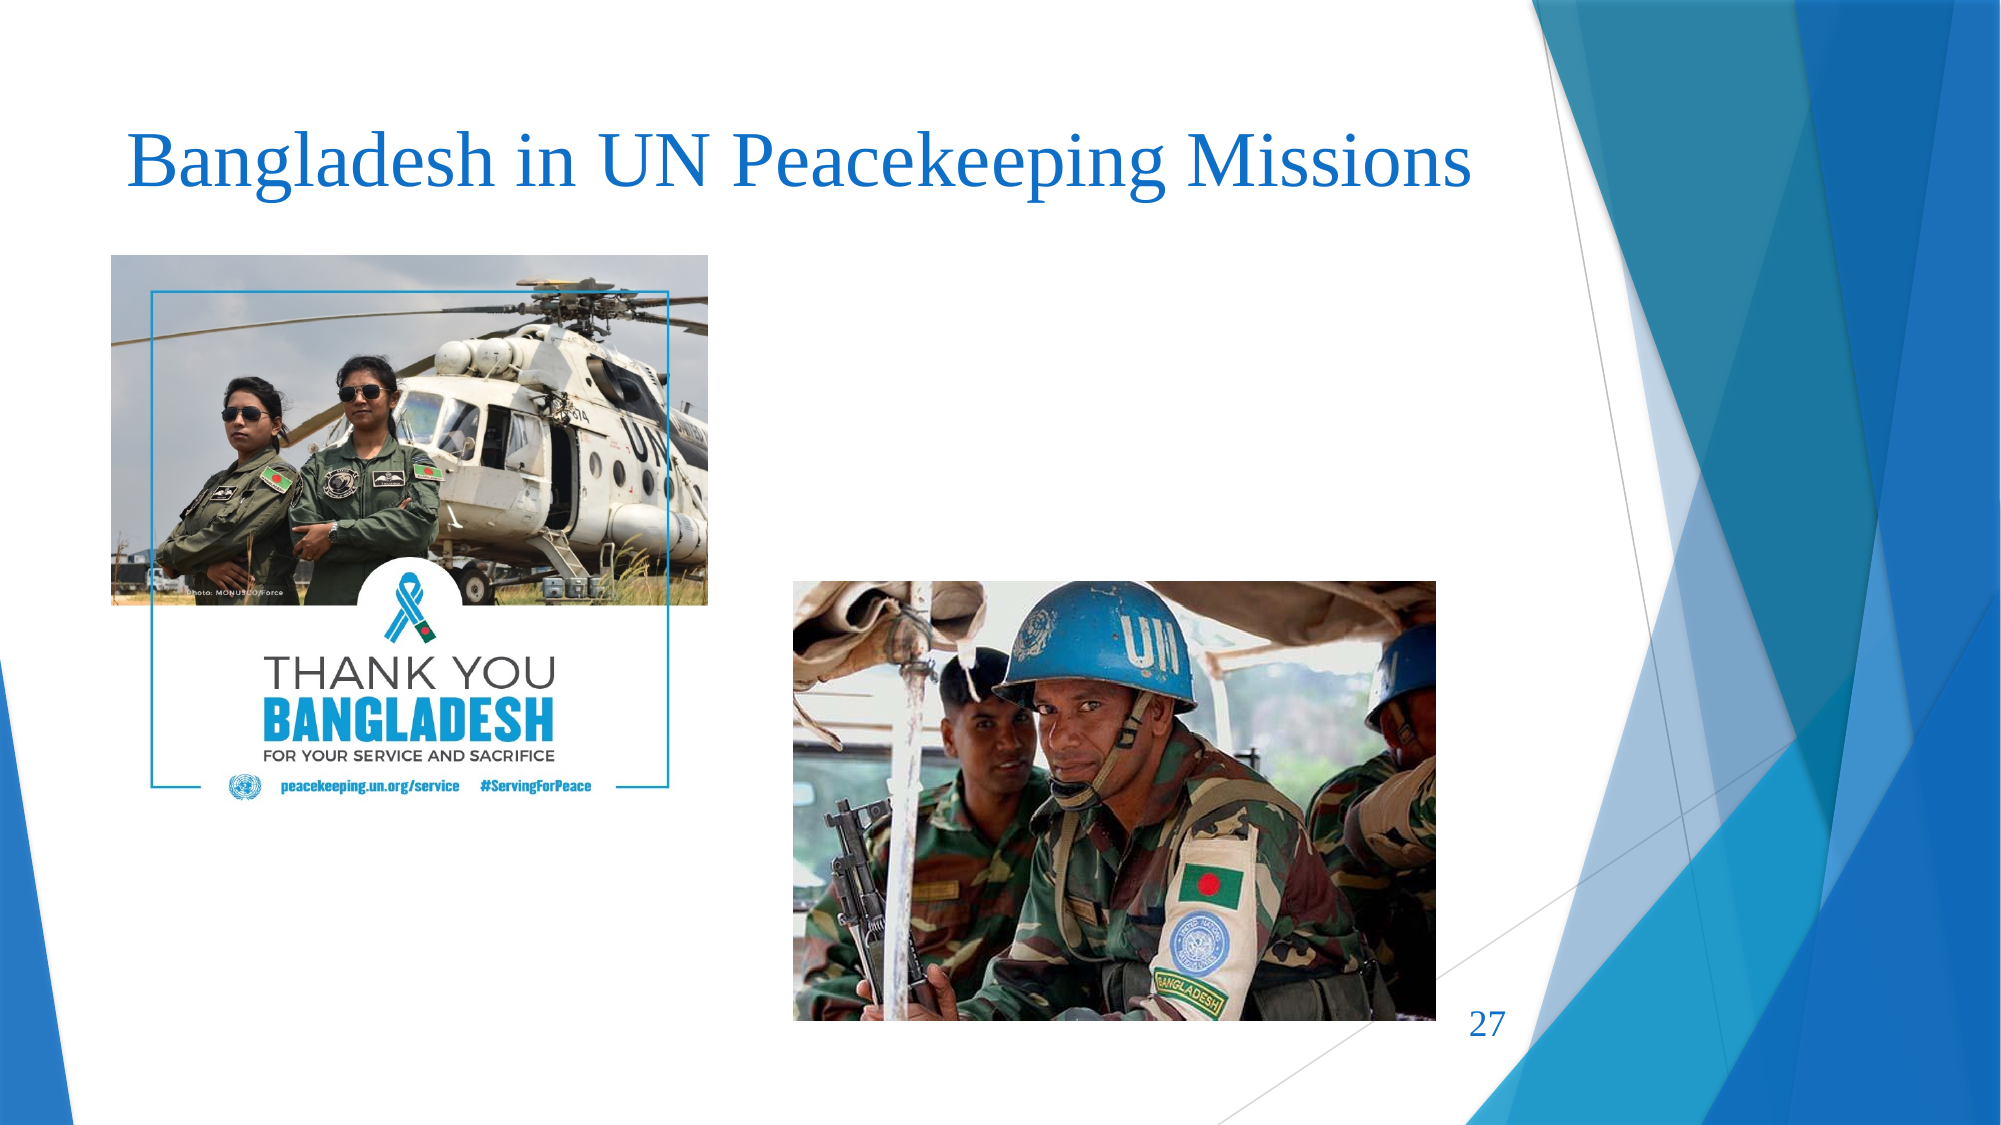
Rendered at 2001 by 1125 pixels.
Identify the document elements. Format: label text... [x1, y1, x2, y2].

title Bangladesh in UN Peacekeeping Missions [111, 99, 1522, 317]
picture [793, 581, 1436, 1022]
slide_number 27 [1409, 991, 1522, 1051]
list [110, 255, 709, 827]
